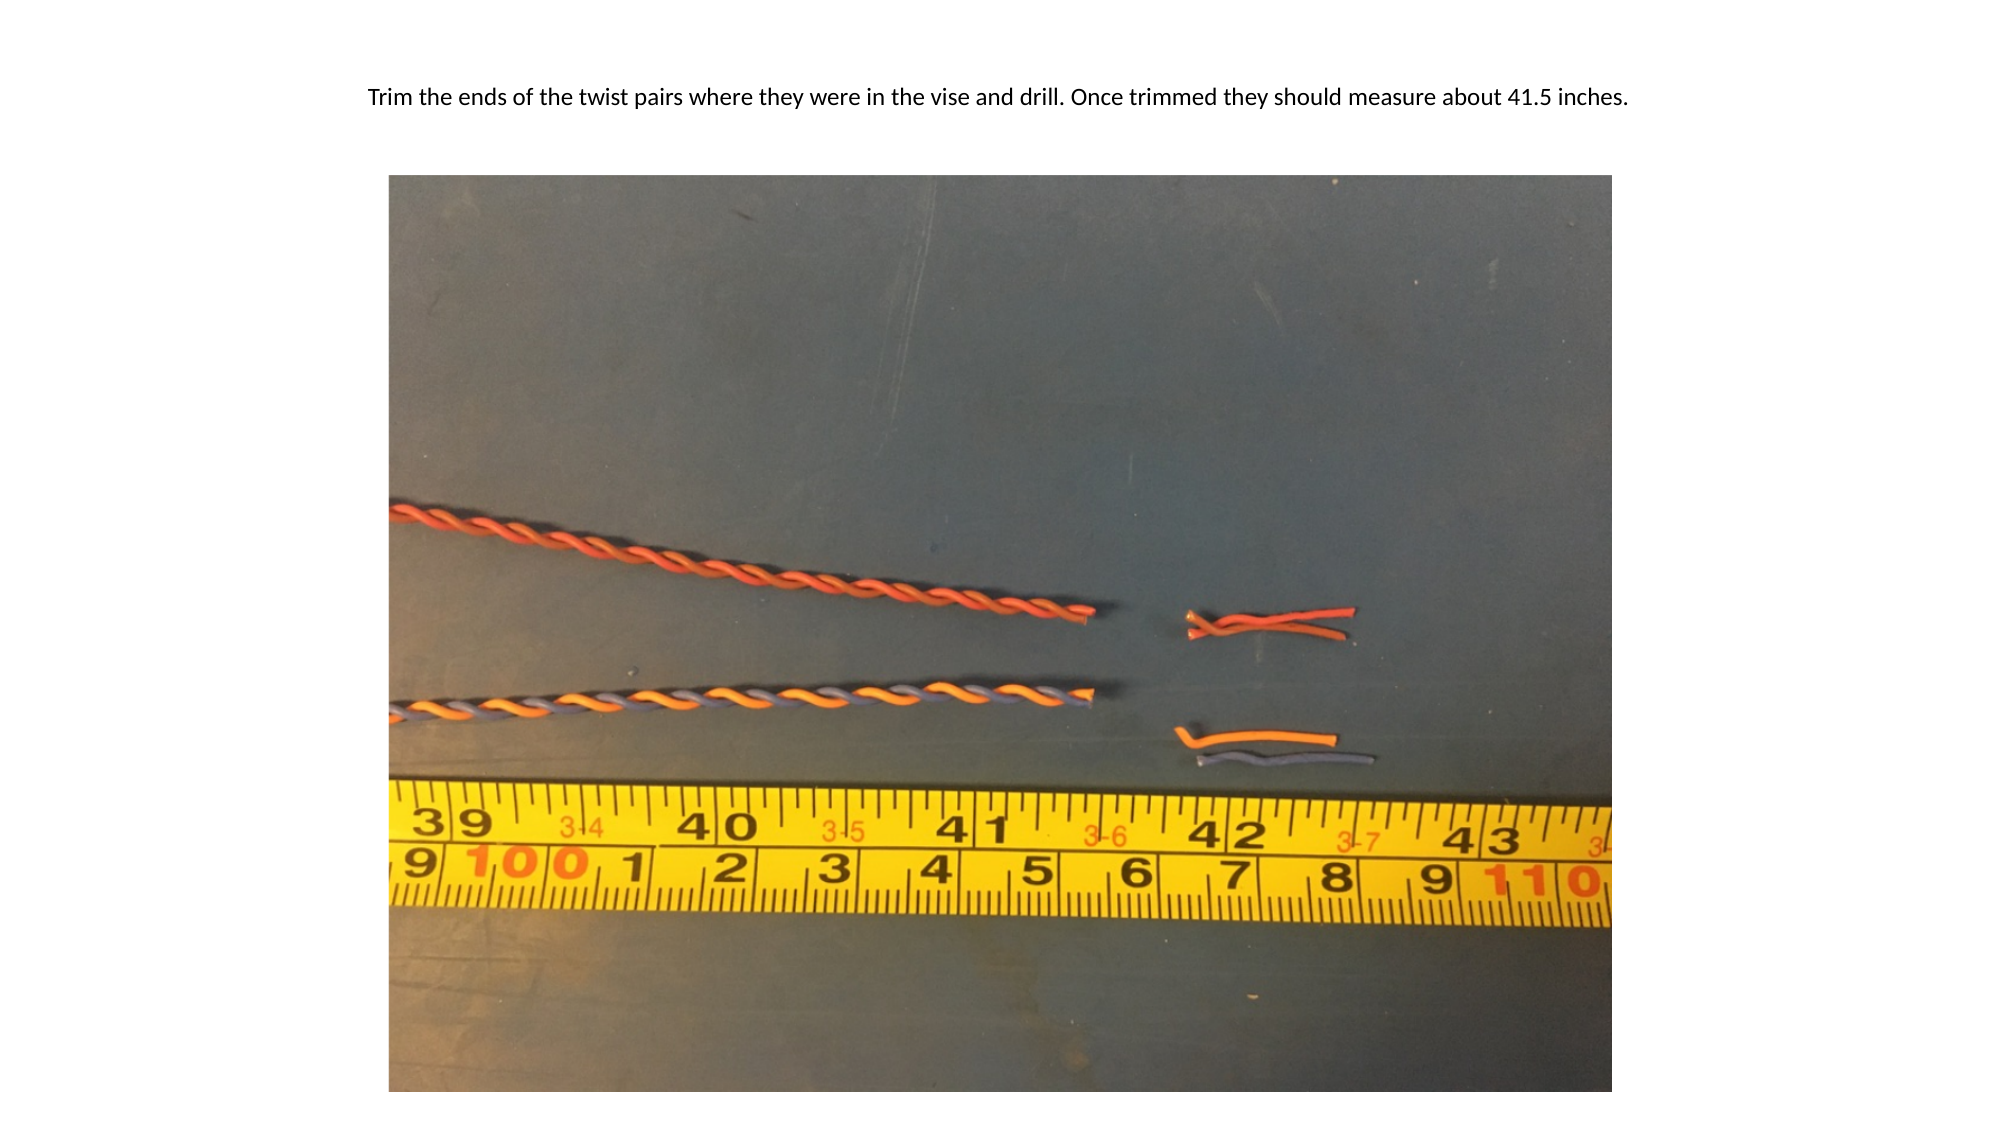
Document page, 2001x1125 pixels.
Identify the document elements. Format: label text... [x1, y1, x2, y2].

text_box Trim the ends of the twist pairs where they were in the vise and drill. Once trimmed they should measure about 41.5 inches. [1459, 73, 1690, 118]
text_box Trim the ends of the twist pairs where they were in the vise and drill. Once trimmed they should measure about 41.5 inches. [310, 73, 541, 118]
picture [390, 21, 1611, 1125]
